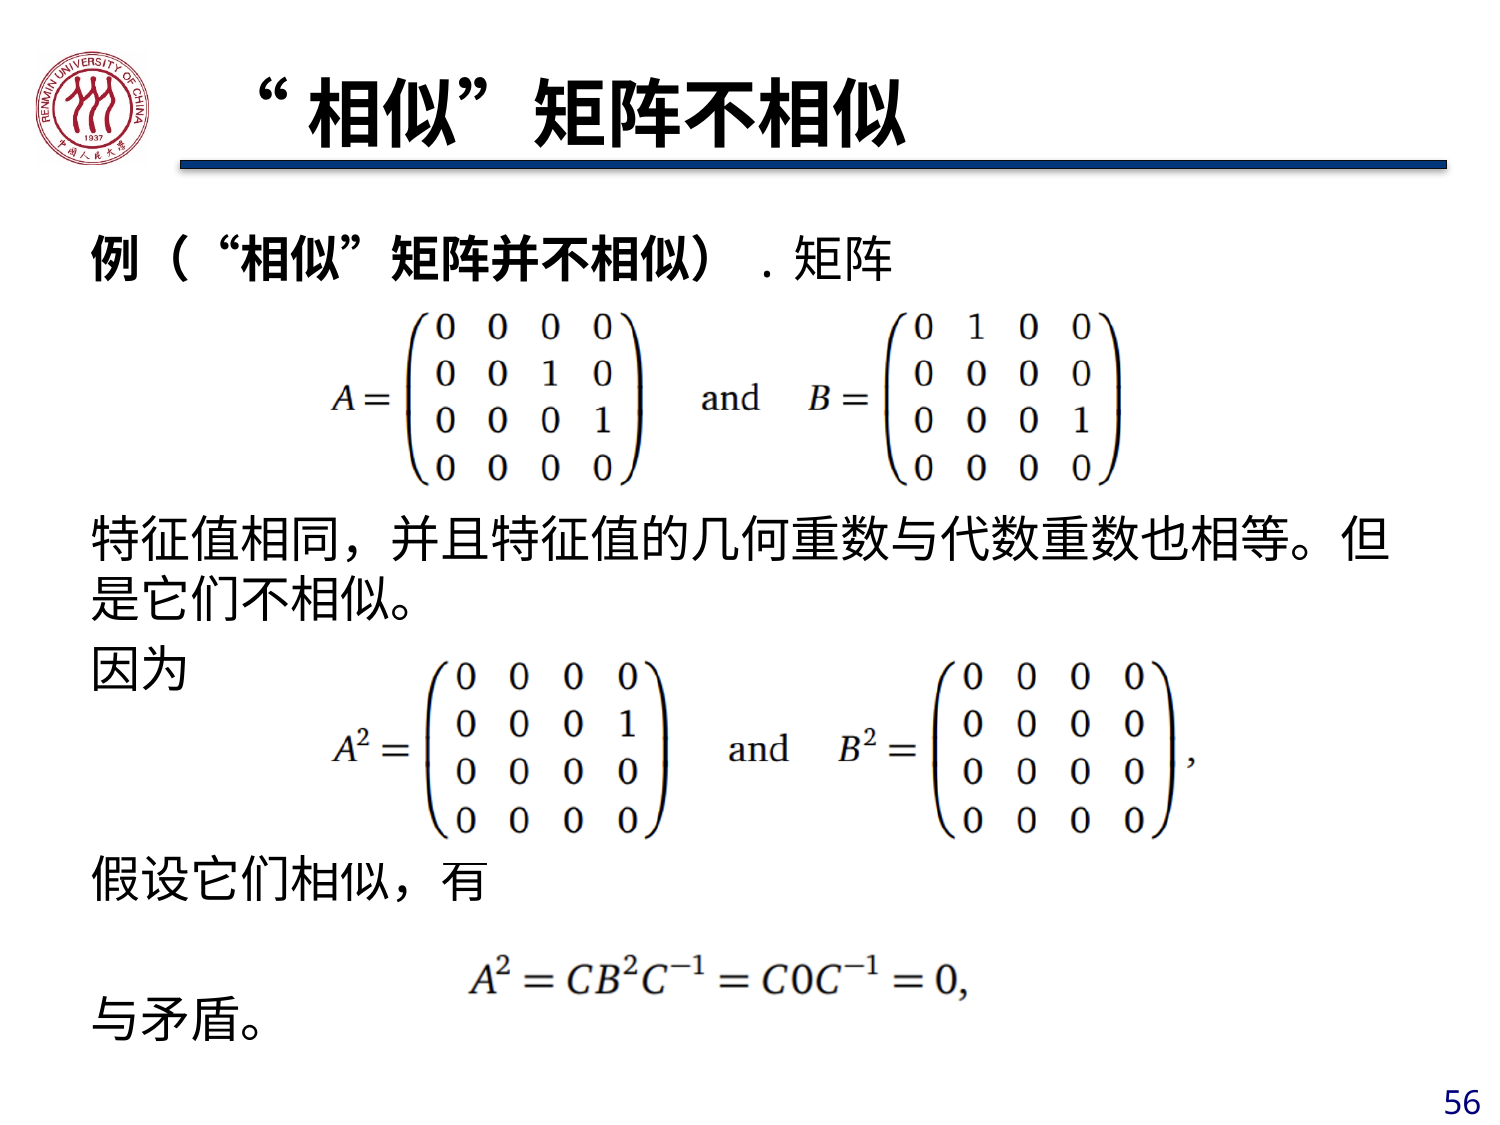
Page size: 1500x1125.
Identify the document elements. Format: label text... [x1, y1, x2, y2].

picture [312, 642, 1218, 864]
title “相似”矩阵不相似 [198, 18, 1407, 205]
picture [35, 51, 149, 165]
picture [438, 933, 993, 1024]
picture [277, 302, 1154, 505]
